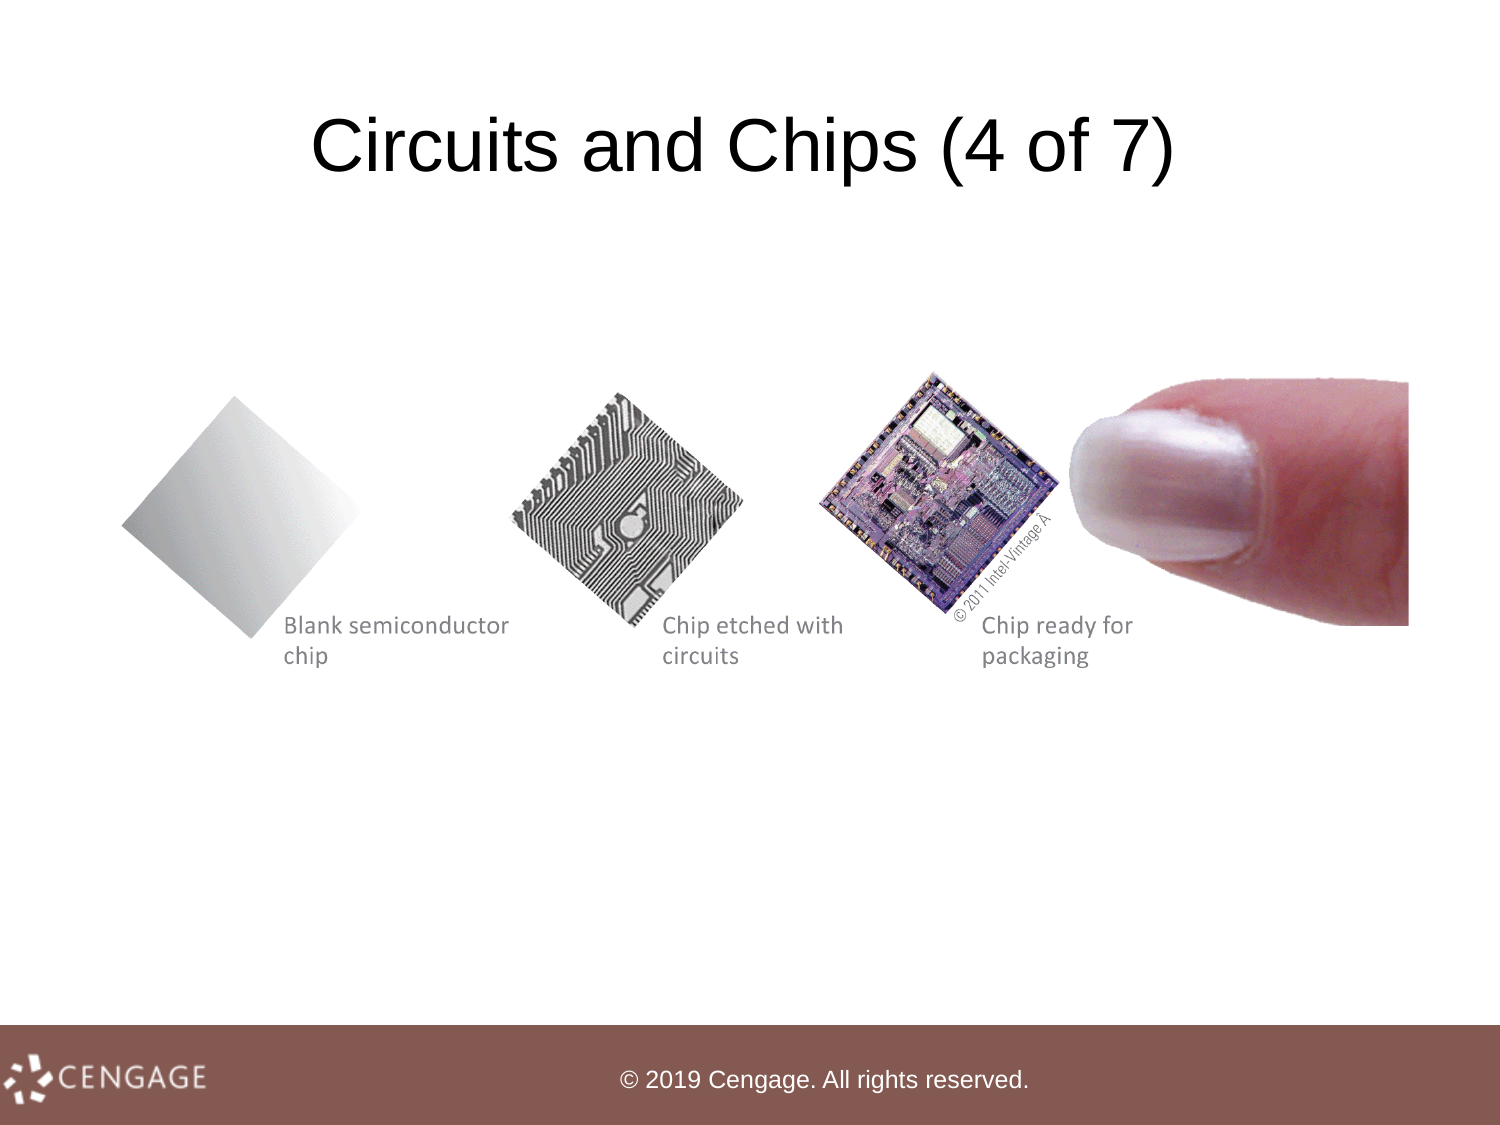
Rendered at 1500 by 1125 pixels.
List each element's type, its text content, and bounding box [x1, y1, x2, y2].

picture [121, 366, 1410, 668]
title Circuits and Chips (4 of 7) [85, 58, 1403, 224]
picture [0, 1051, 211, 1106]
